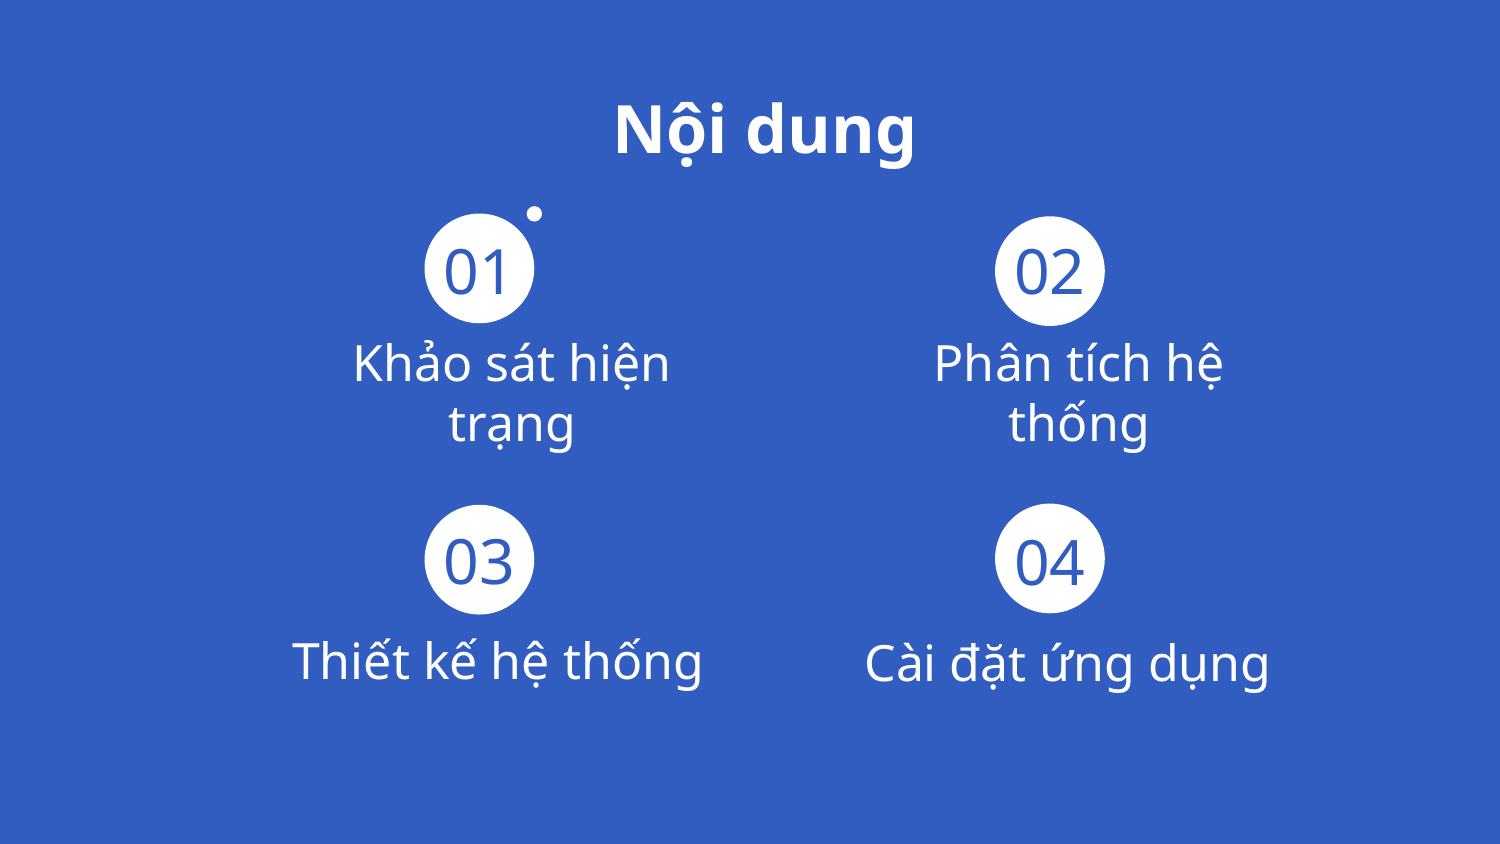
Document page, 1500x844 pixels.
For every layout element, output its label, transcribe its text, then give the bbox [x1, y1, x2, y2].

subtitle Thiết kế hệ thống [260, 614, 736, 684]
title 03 [424, 502, 535, 613]
title 02 [995, 212, 1105, 323]
title 04 [995, 503, 1105, 613]
subtitle Cài đặt ứng dụng [840, 616, 1297, 686]
subtitle Phân tích hệ thống [851, 316, 1308, 385]
title 01 [424, 212, 535, 323]
text_box [526, 206, 543, 222]
title Nội dung [66, 71, 1464, 166]
subtitle Khảo sát hiện trạng [274, 316, 750, 385]
